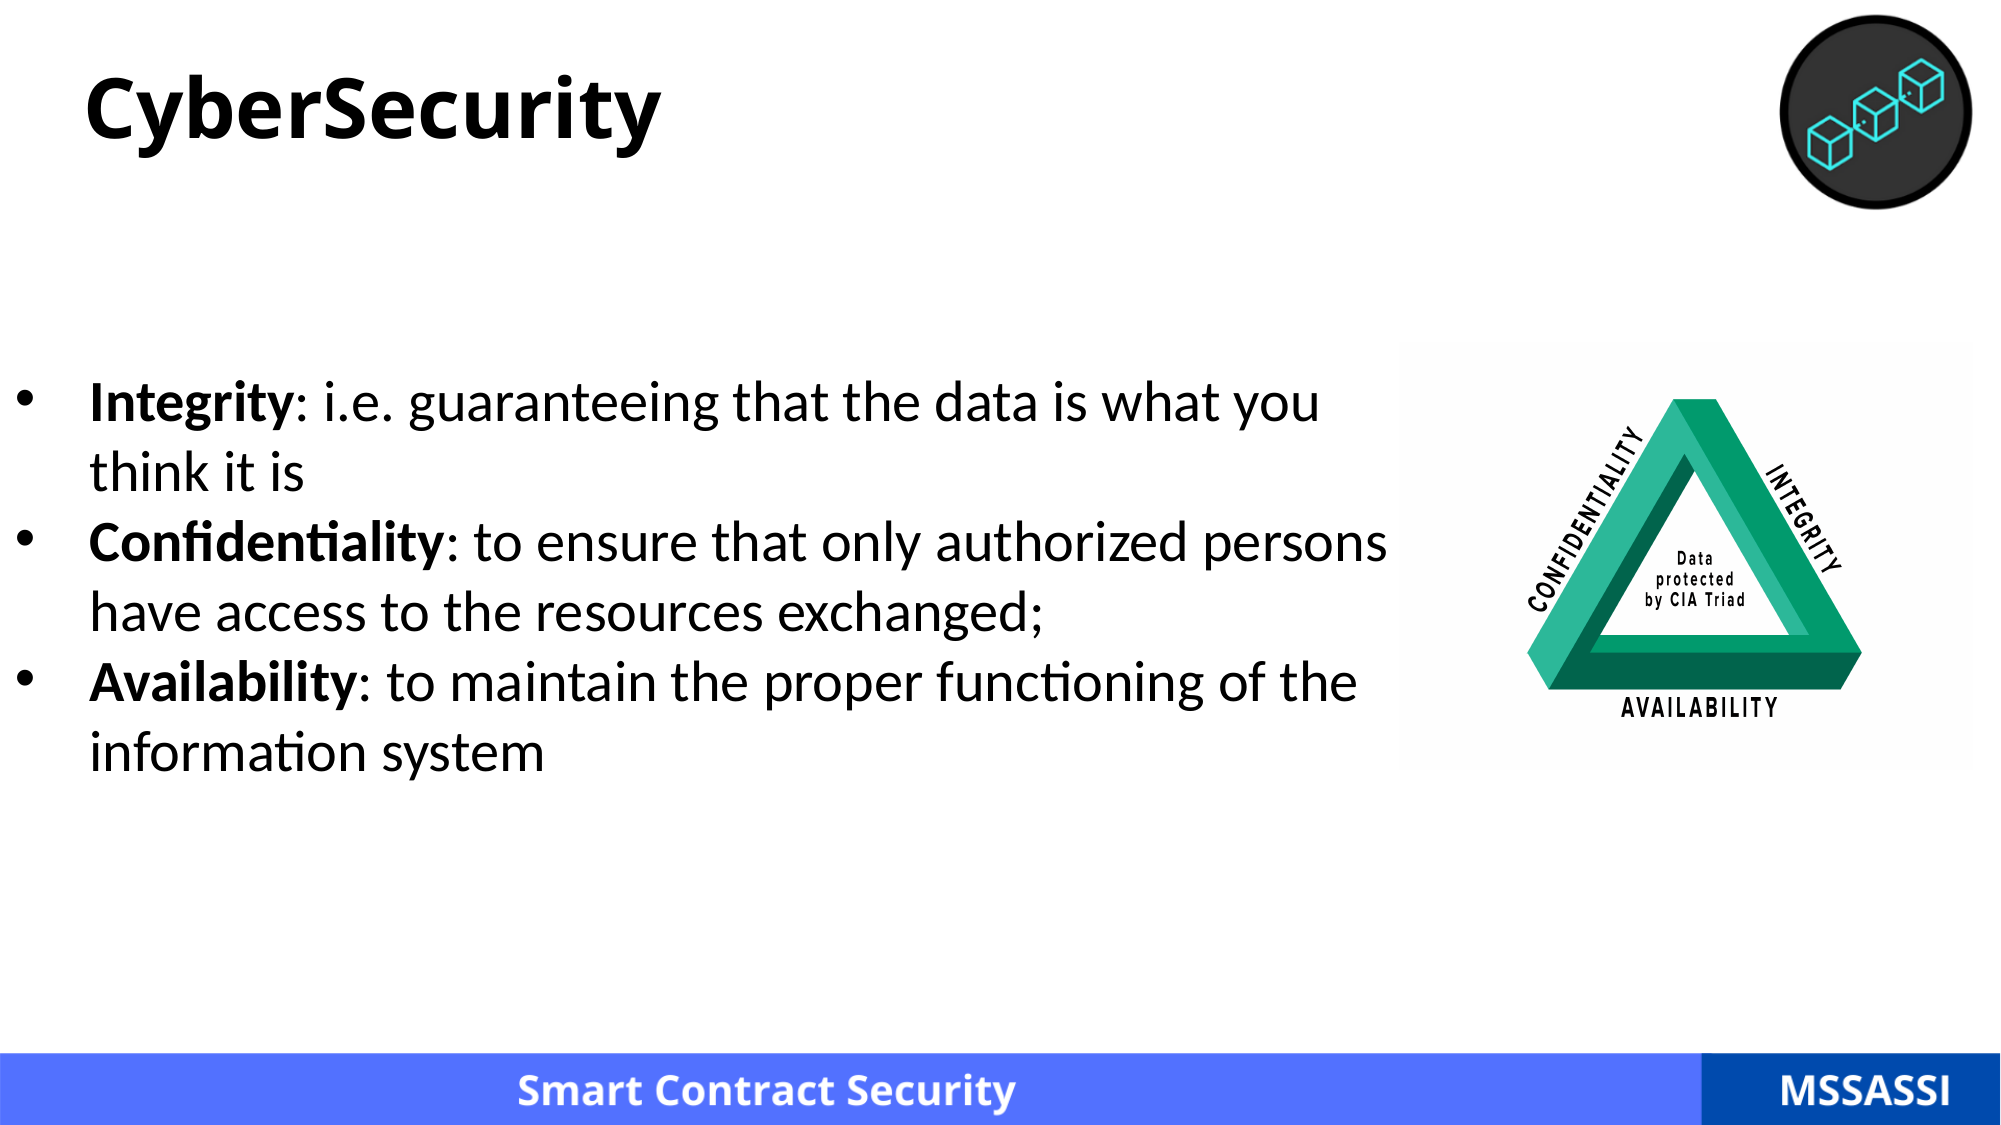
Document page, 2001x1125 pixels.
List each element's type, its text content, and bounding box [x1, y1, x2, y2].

picture [0, 0, 2001, 1125]
text_box CyberSecurity [68, 47, 1147, 163]
text_box Integrity: i.e. guaranteeing that the data is what you think it is Confidentiality: to ensure that only authorized persons have access to the resources exchanged; Availability: to maintain the proper functioning of the information system [0, 355, 1438, 860]
